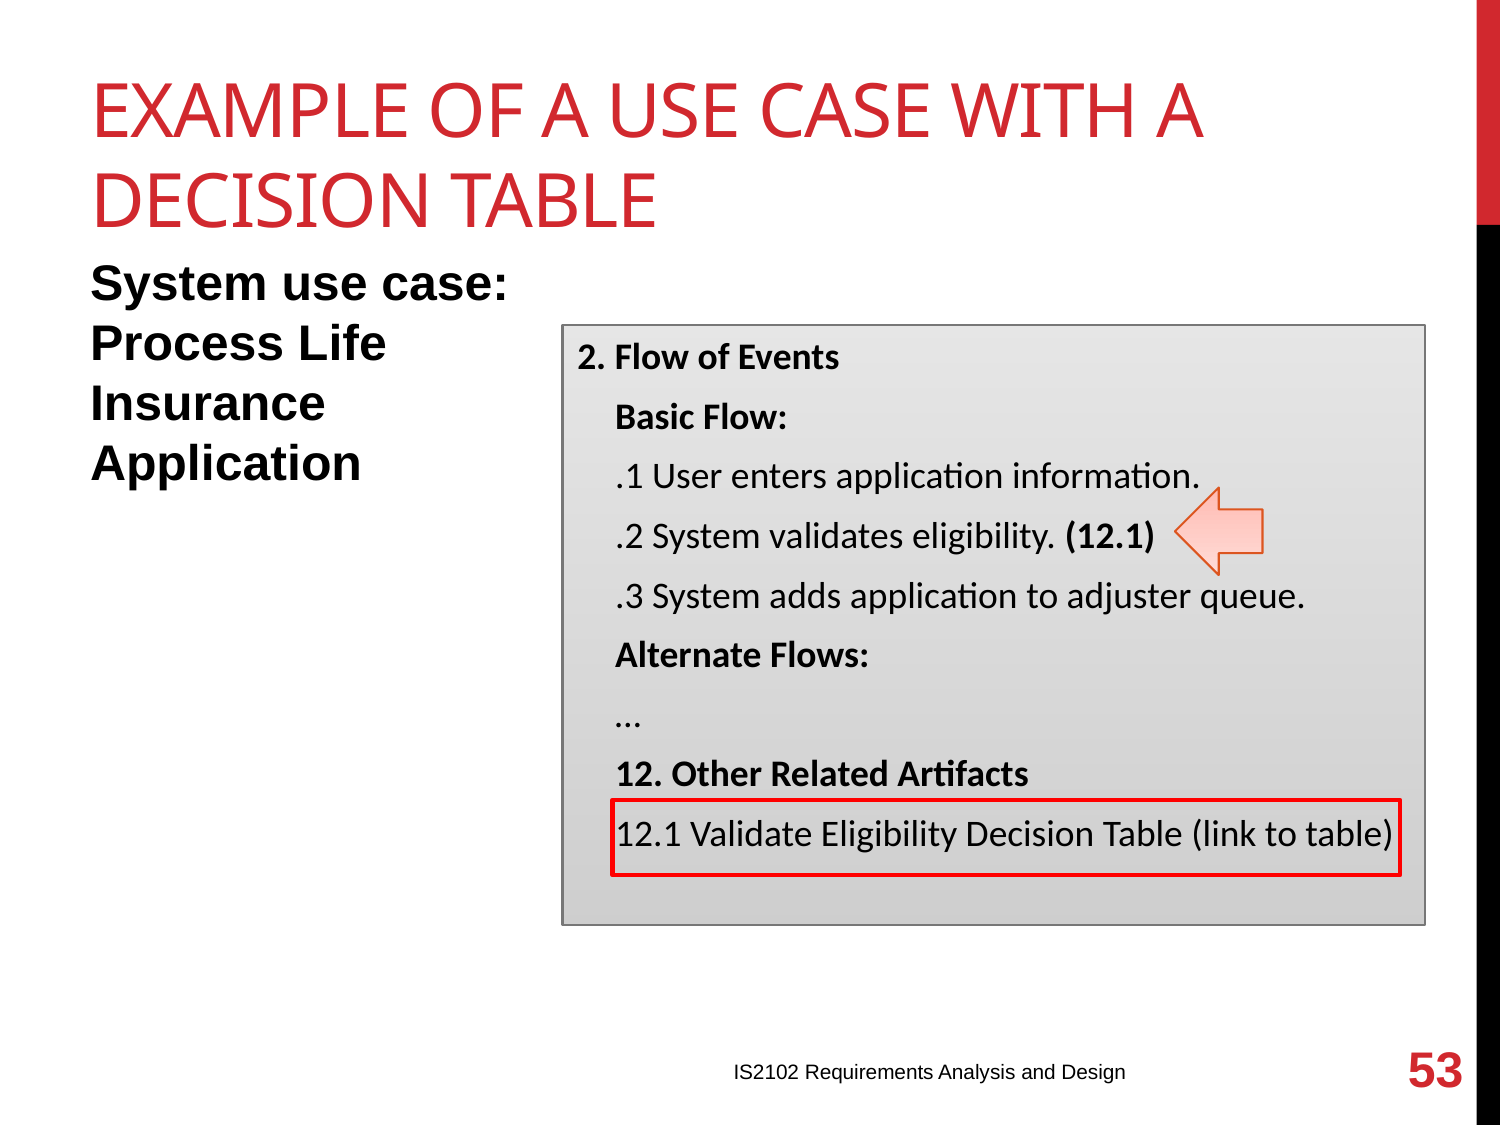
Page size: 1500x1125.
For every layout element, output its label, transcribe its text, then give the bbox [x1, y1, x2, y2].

text_box [610, 798, 1402, 877]
slide_number 53 [1262, 1037, 1479, 1098]
title Example of a Use Case with a Decision Table [75, 25, 1463, 250]
list System use case: Process Life Insurance Application [75, 242, 588, 986]
footer IS2102 Requirements Analysis and Design [718, 1051, 1238, 1112]
text_box 2. Flow of Events Basic Flow: .1 User enters application information. .2 System validates eligibility. (12.1) .3 System adds application to adjuster queue. Alternate Flows: … 12. Other Related Artifacts 12.1 Validate Eligibility Decision Table (link to table) [561, 324, 1426, 926]
text_box [1174, 486, 1264, 576]
